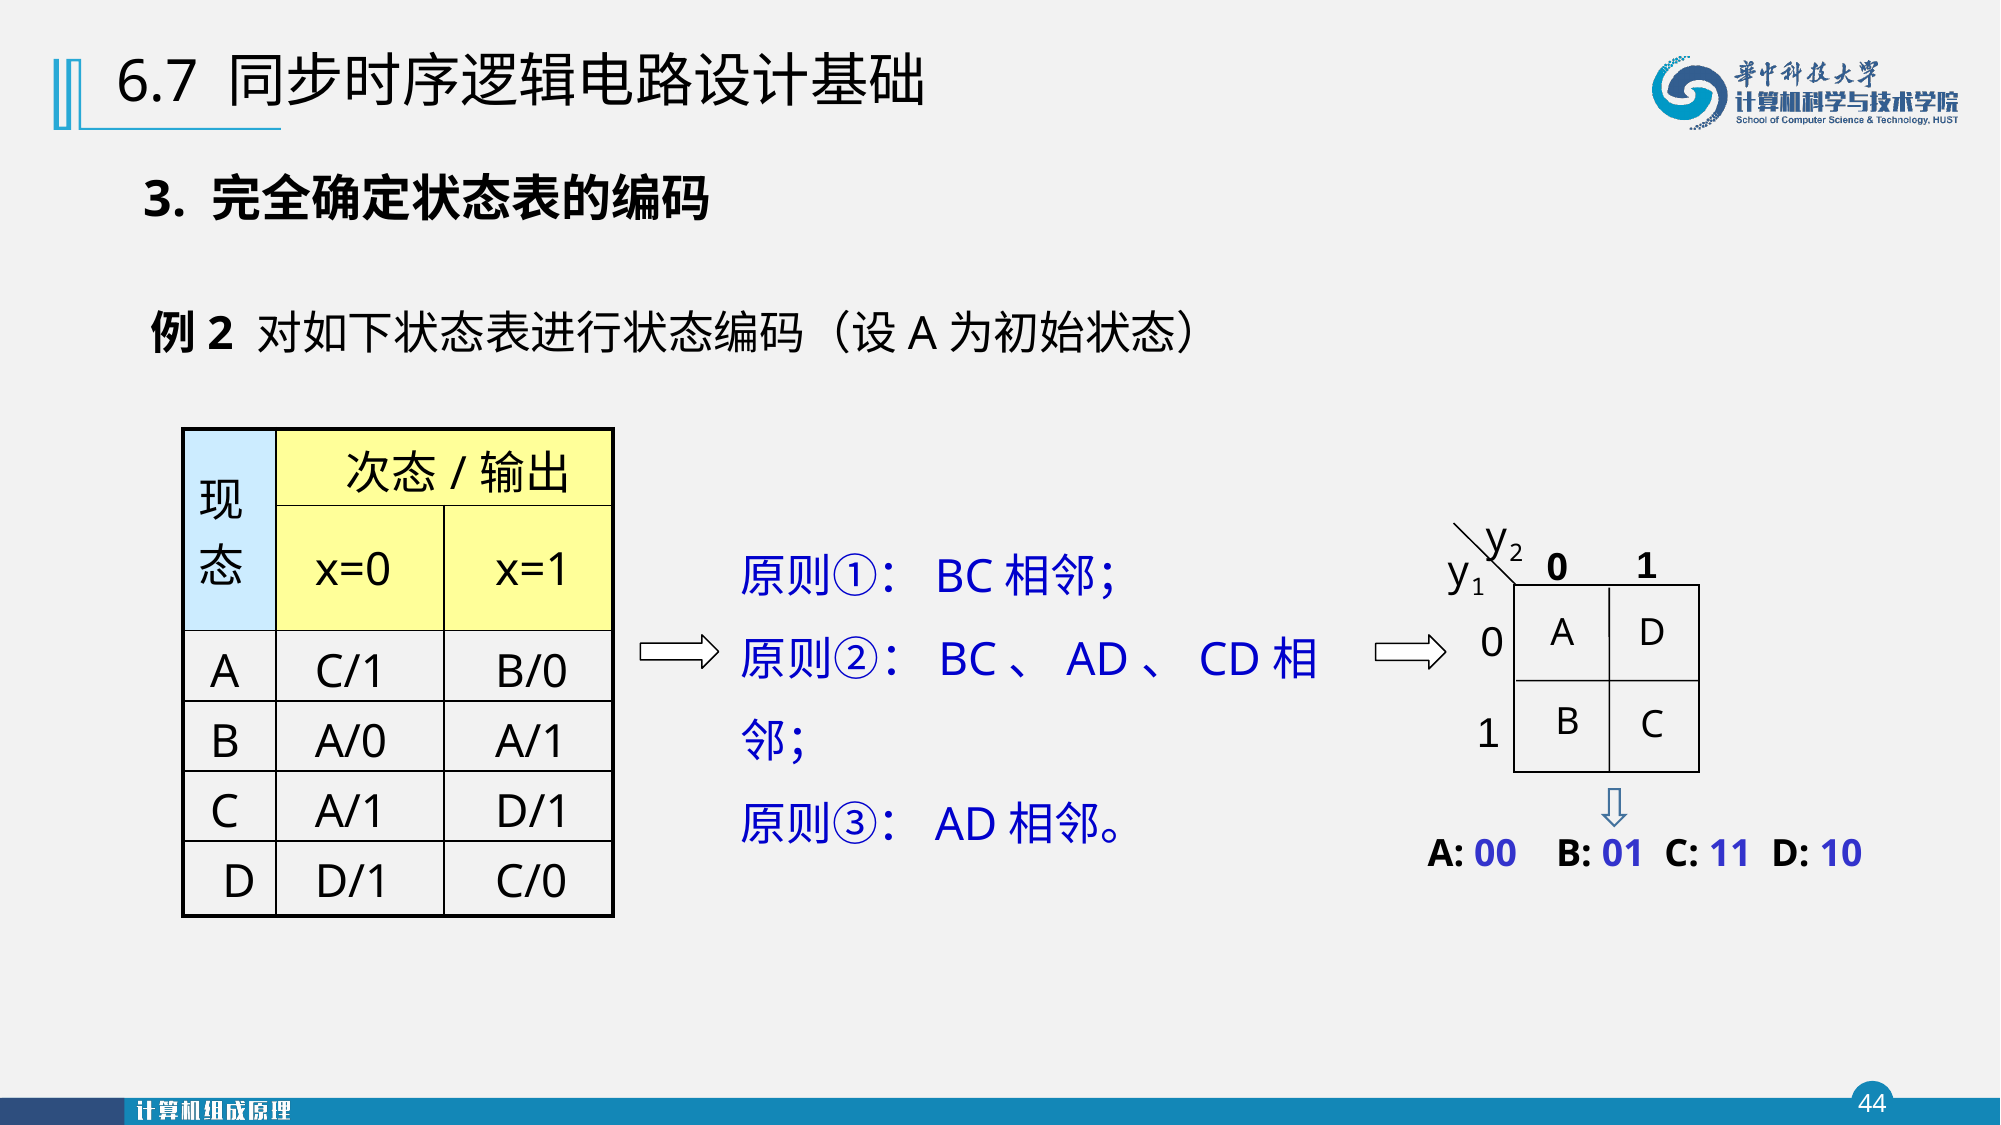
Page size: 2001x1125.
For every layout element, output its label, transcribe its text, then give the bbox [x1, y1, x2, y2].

text_box 原则①：BC相邻； 原则②：BC、AD、CD相邻； 原则③：AD相邻。 [726, 512, 1334, 857]
table_header 现态 [185, 431, 275, 630]
table_cell C/1 [277, 631, 443, 700]
table_cell C/0 [445, 842, 611, 914]
text_box 6.7 同步时序逻辑电路设计基础 [101, 31, 1306, 134]
table_cell D/1 [277, 842, 443, 914]
table_cell C [185, 772, 275, 840]
text_box 例2 对如下状态表进行状态编码（设A为初始状态） [135, 296, 1238, 366]
picture [1652, 56, 1958, 130]
table_cell x=0 [277, 506, 443, 630]
table_cell A/1 [277, 772, 443, 840]
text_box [1431, 501, 1716, 773]
table_cell D [185, 842, 275, 914]
text_box 3. 完全确定状态表的编码 [128, 158, 972, 234]
text_box [1600, 788, 1628, 828]
picture [1652, 56, 1678, 81]
table_header 次态/输出 [277, 431, 611, 505]
table_cell B/0 [445, 631, 611, 700]
table_cell B [185, 702, 275, 770]
text_box A: 00 B: 01 C: 11 D: 10 [1412, 821, 1889, 882]
table_cell D/1 [445, 772, 611, 840]
text_box [640, 634, 719, 669]
table_cell A/0 [277, 702, 443, 770]
table_cell A/1 [445, 702, 611, 770]
text_box [1375, 634, 1431, 669]
table_cell A [185, 631, 275, 700]
table_cell x=1 [445, 506, 611, 630]
